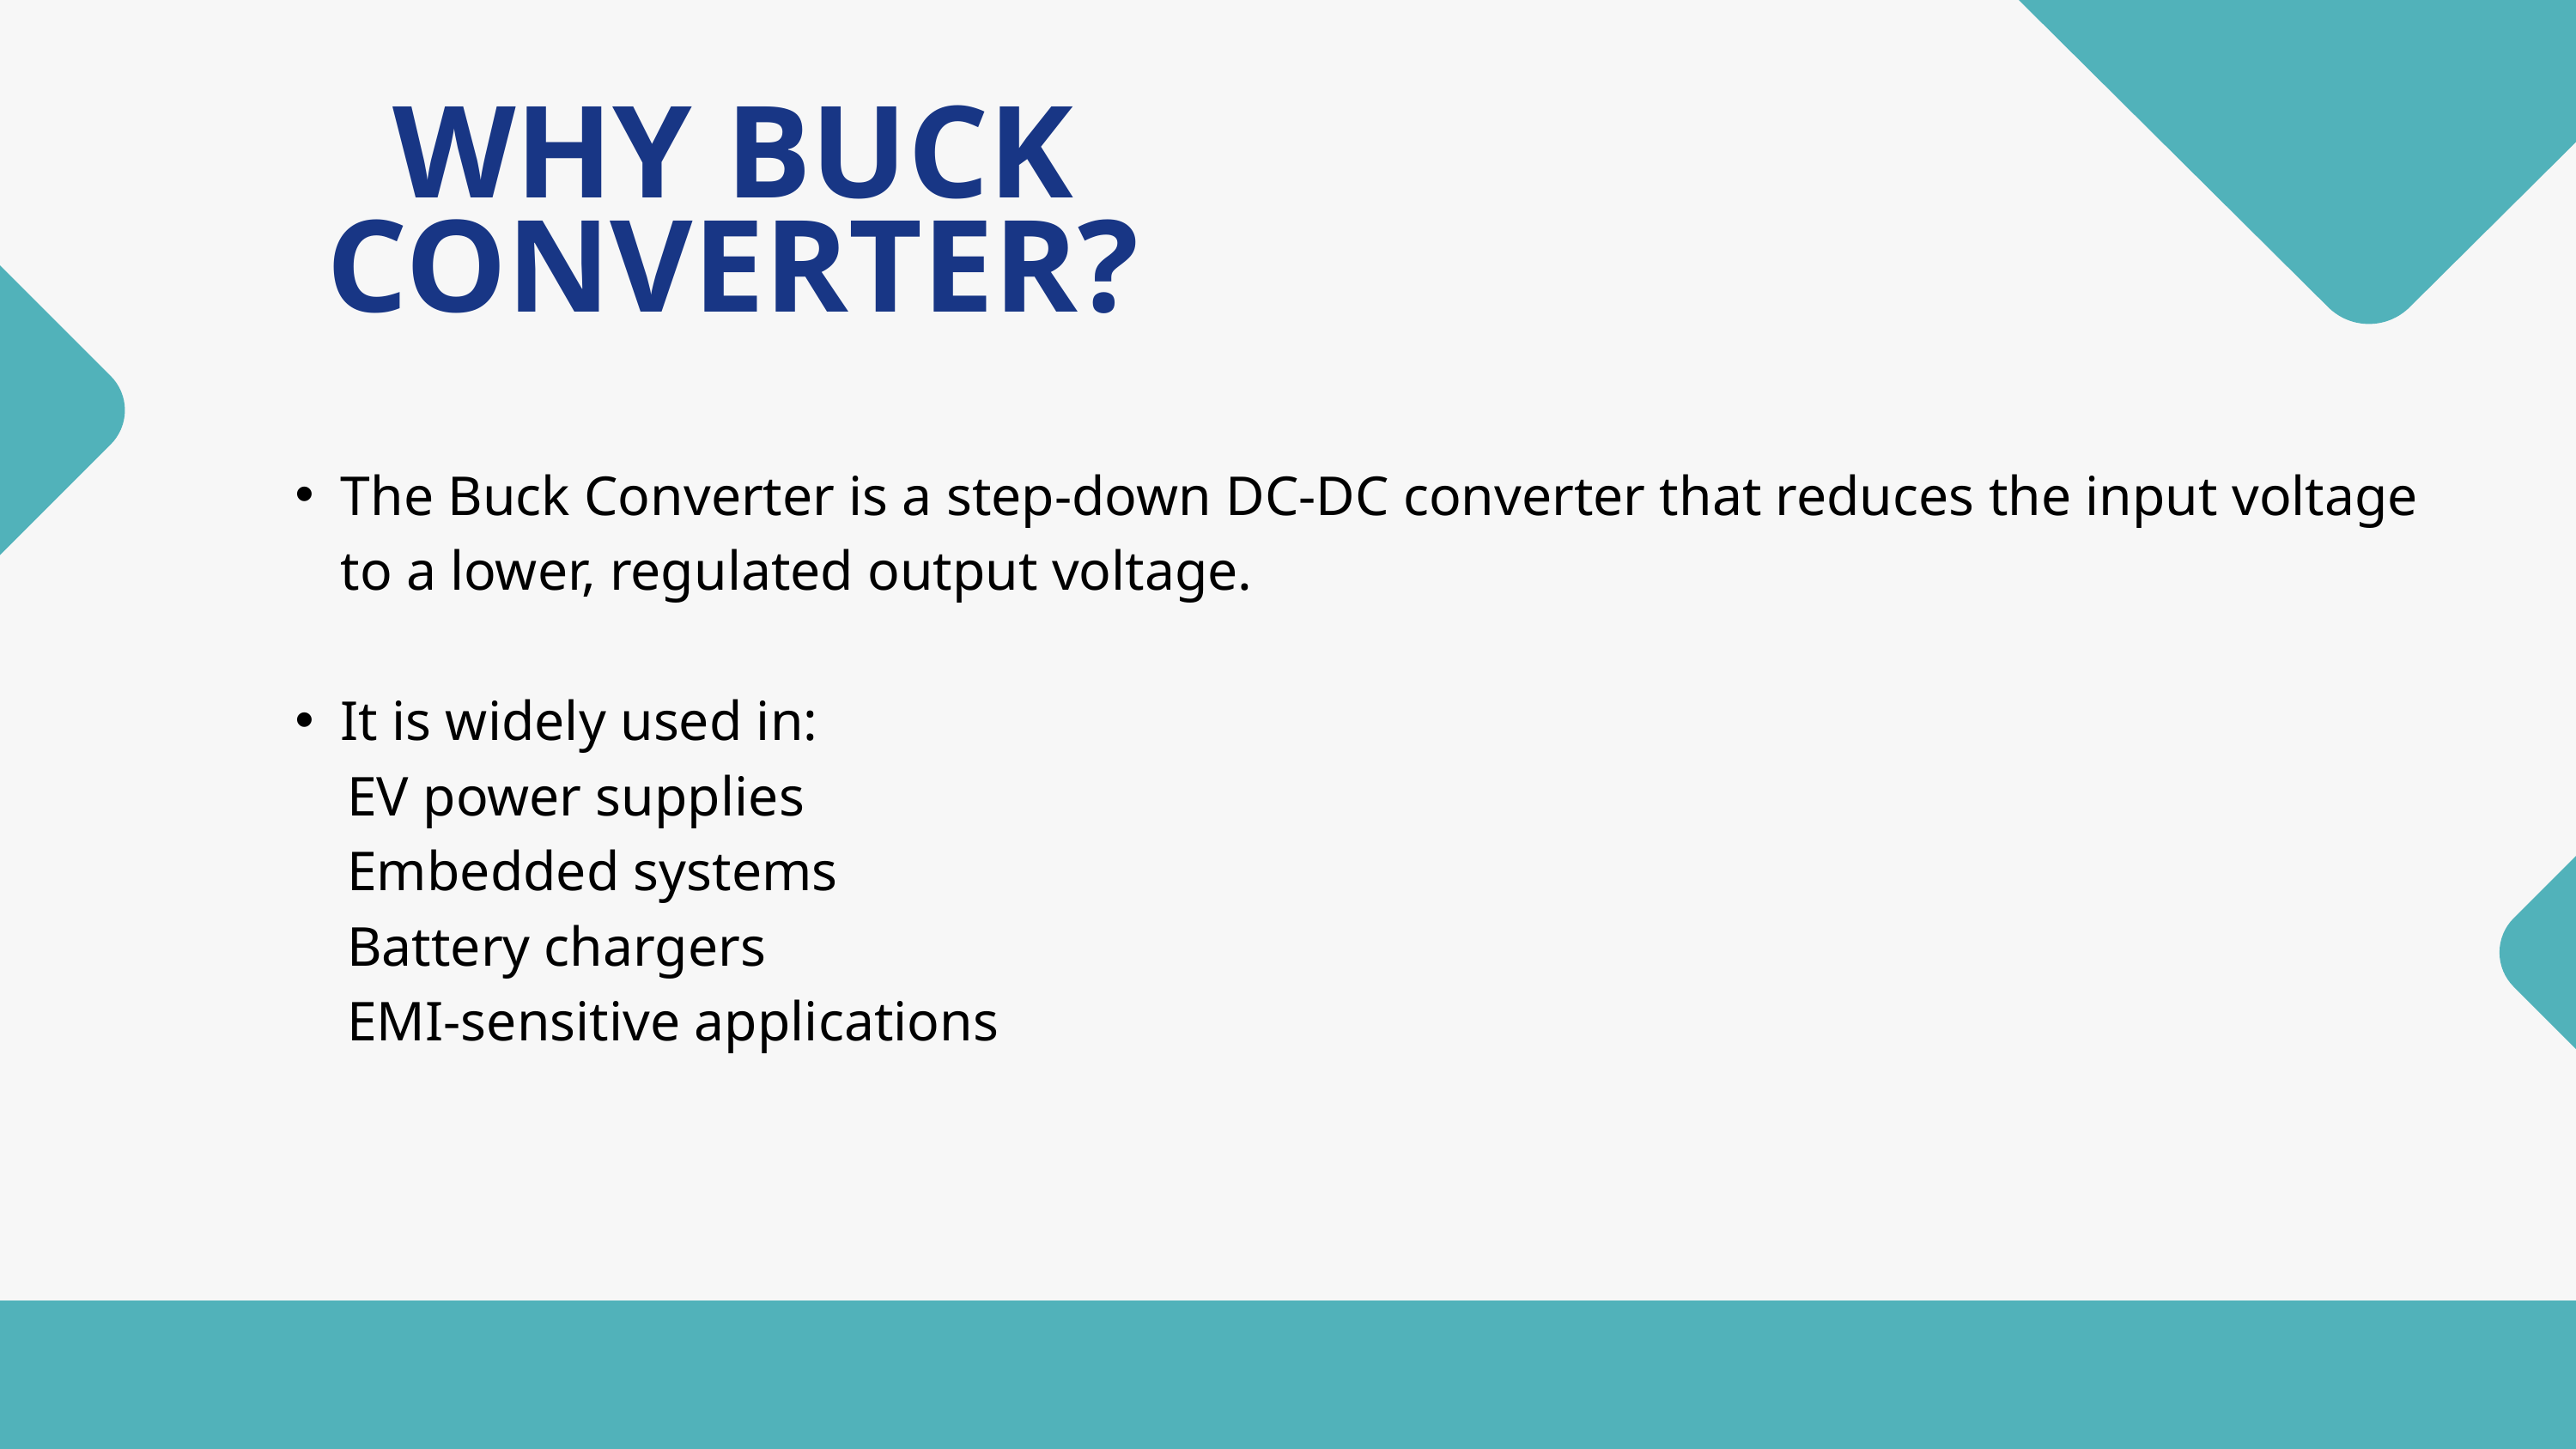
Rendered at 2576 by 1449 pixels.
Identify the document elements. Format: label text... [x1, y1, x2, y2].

text_box WHY BUCK CONVERTER? [105, 108, 1039, 338]
text_box The Buck Converter is a step-down DC-DC converter that reduces the input voltage to a lower, regulated output voltage. It is widely used in: EV power supplies Embedded systems Battery chargers EMI-sensitive applications [249, 451, 2472, 1052]
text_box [1045, 0, 2576, 349]
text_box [0, 144, 145, 676]
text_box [0, 1300, 2576, 1449]
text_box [2479, 755, 2576, 1150]
